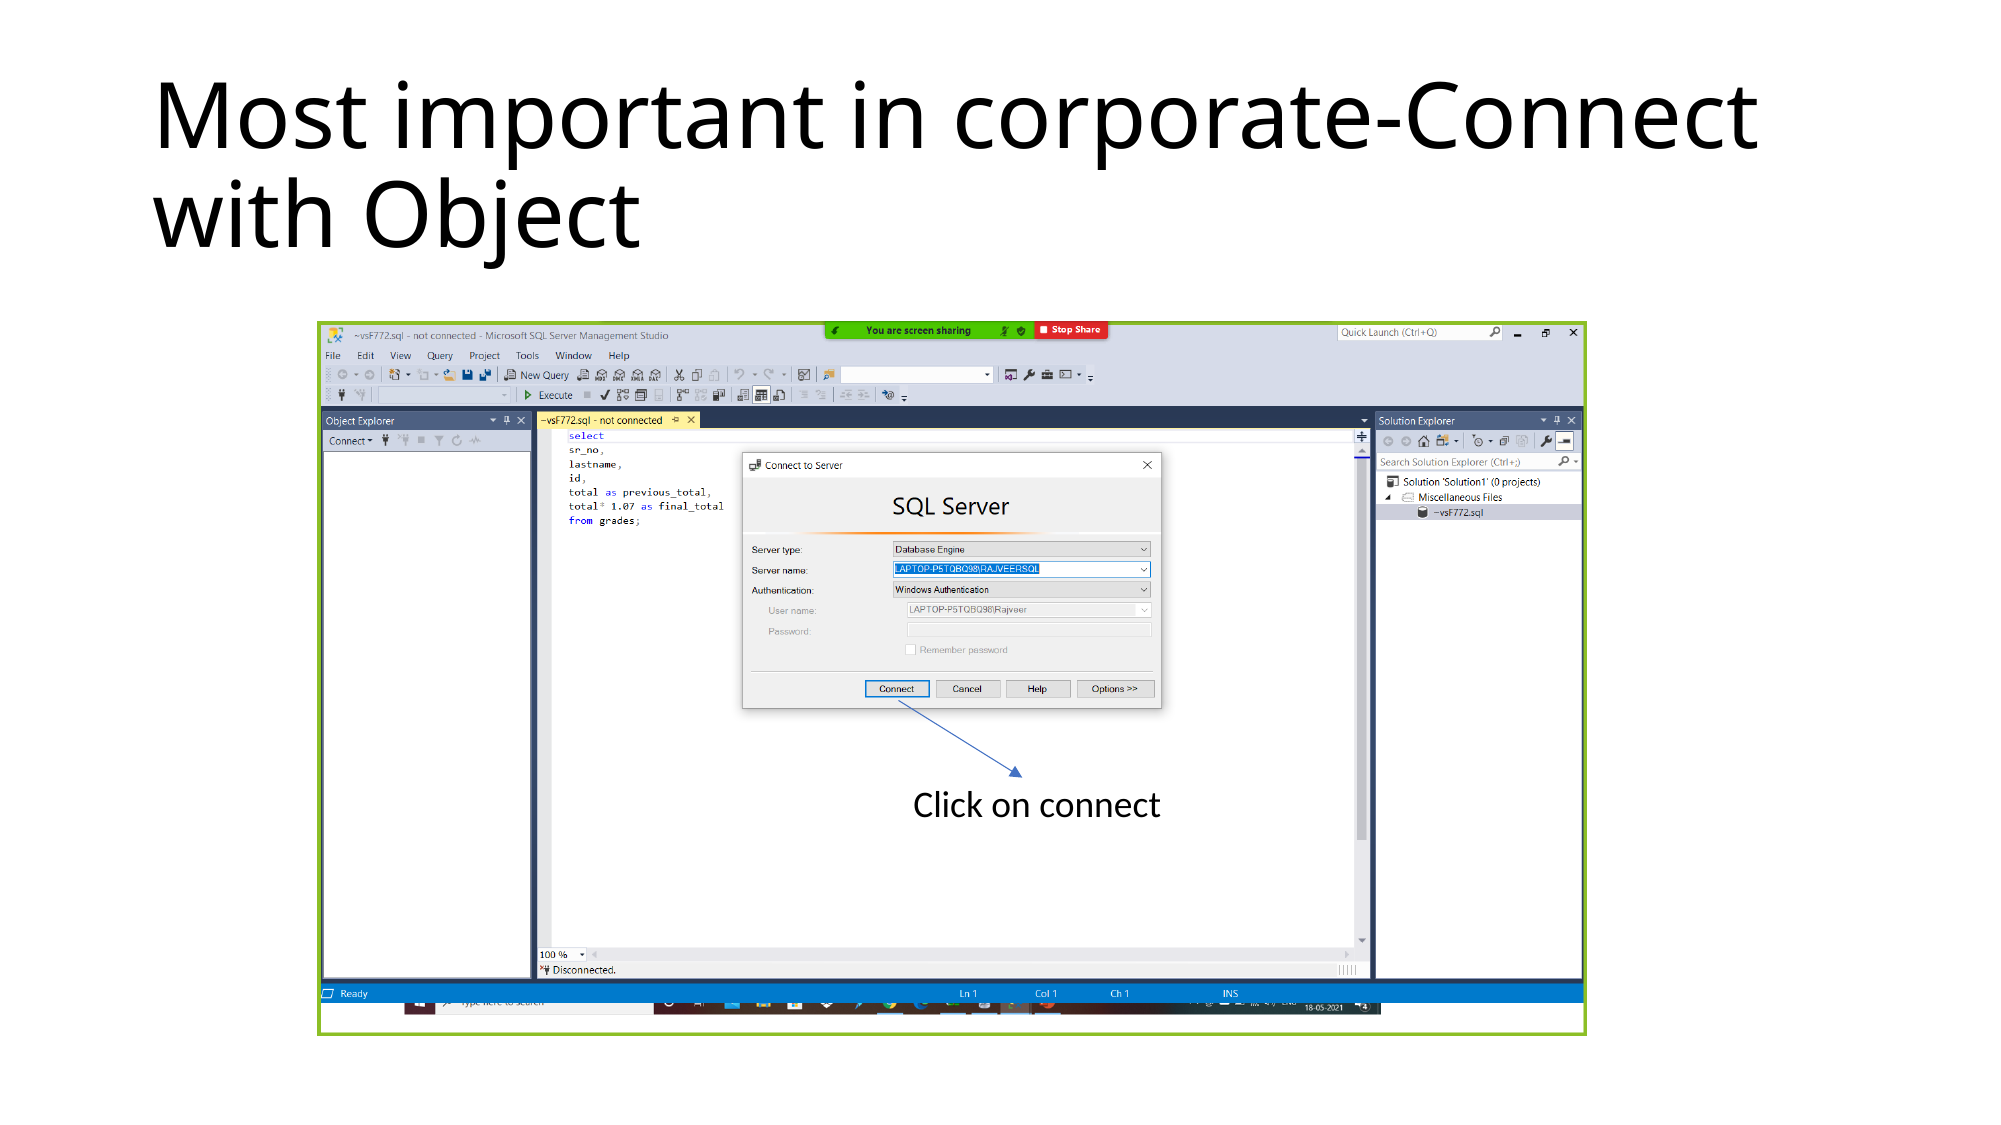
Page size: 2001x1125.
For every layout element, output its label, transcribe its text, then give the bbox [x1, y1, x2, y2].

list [317, 321, 1587, 1036]
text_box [898, 700, 1023, 778]
title Most important in corporate-Connect with Object [137, 59, 1863, 278]
